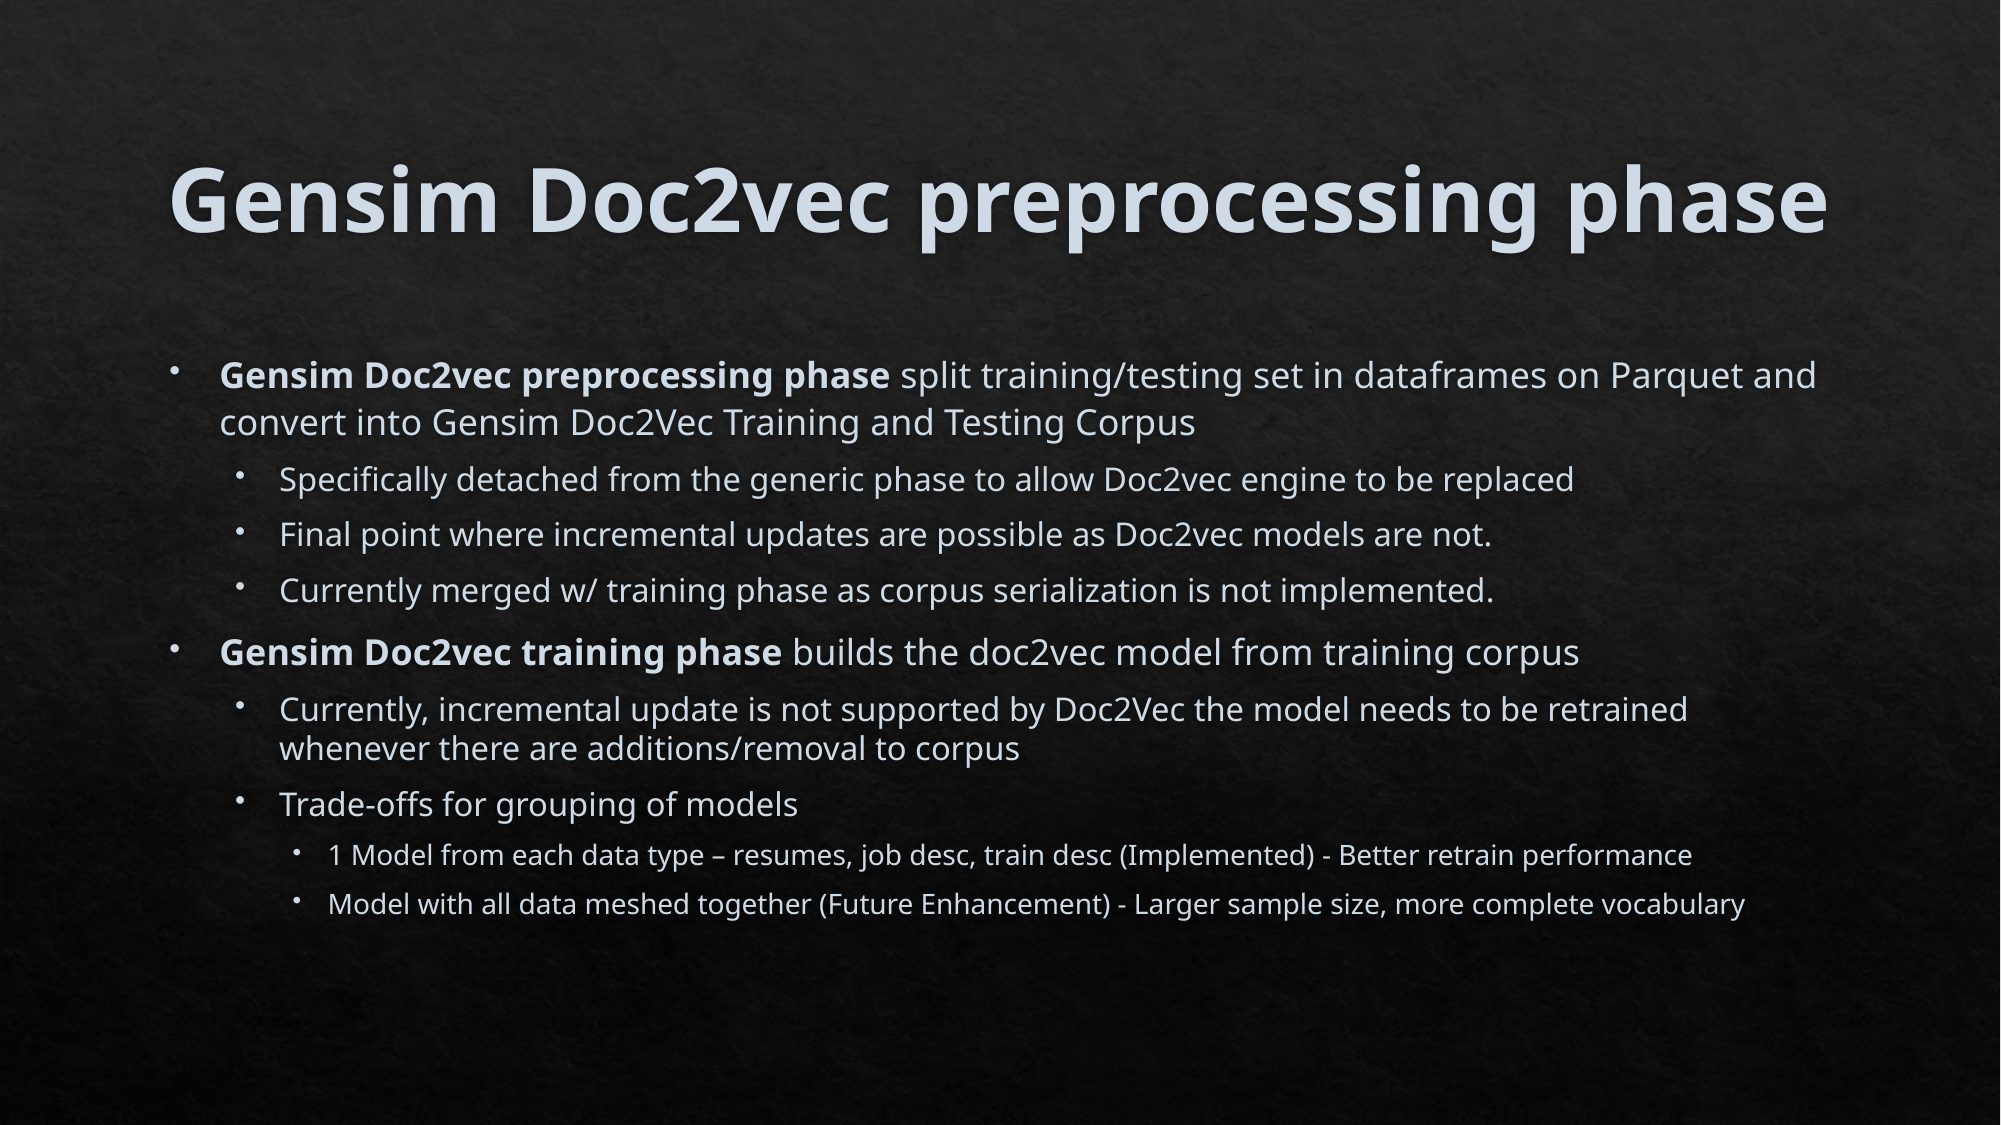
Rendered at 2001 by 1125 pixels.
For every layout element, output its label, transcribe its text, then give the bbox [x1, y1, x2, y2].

list Gensim Doc2vec preprocessing phase split training/testing set in dataframes on Parquet and convert into Gensim Doc2Vec Training and Testing Corpus Specifically detached from the generic phase to allow Doc2vec engine to be replaced Final point where incremental updates are possible as Doc2vec models are not. Currently merged w/ training phase as corpus serialization is not implemented. Gensim Doc2vec training phase builds the doc2vec model from training corpus Currently, incremental update is not supported by Doc2Vec the model needs to be retrained whenever there are additions/removal to corpus Trade-offs for grouping of models 1 Model from each data type – resumes, job desc, train desc (Implemented) - Better retrain performance Model with all data meshed together (Future Enhancement) - Larger sample size, more complete vocabulary [149, 340, 1849, 935]
title Gensim Doc2vec preprocessing phase [149, 99, 1849, 307]
